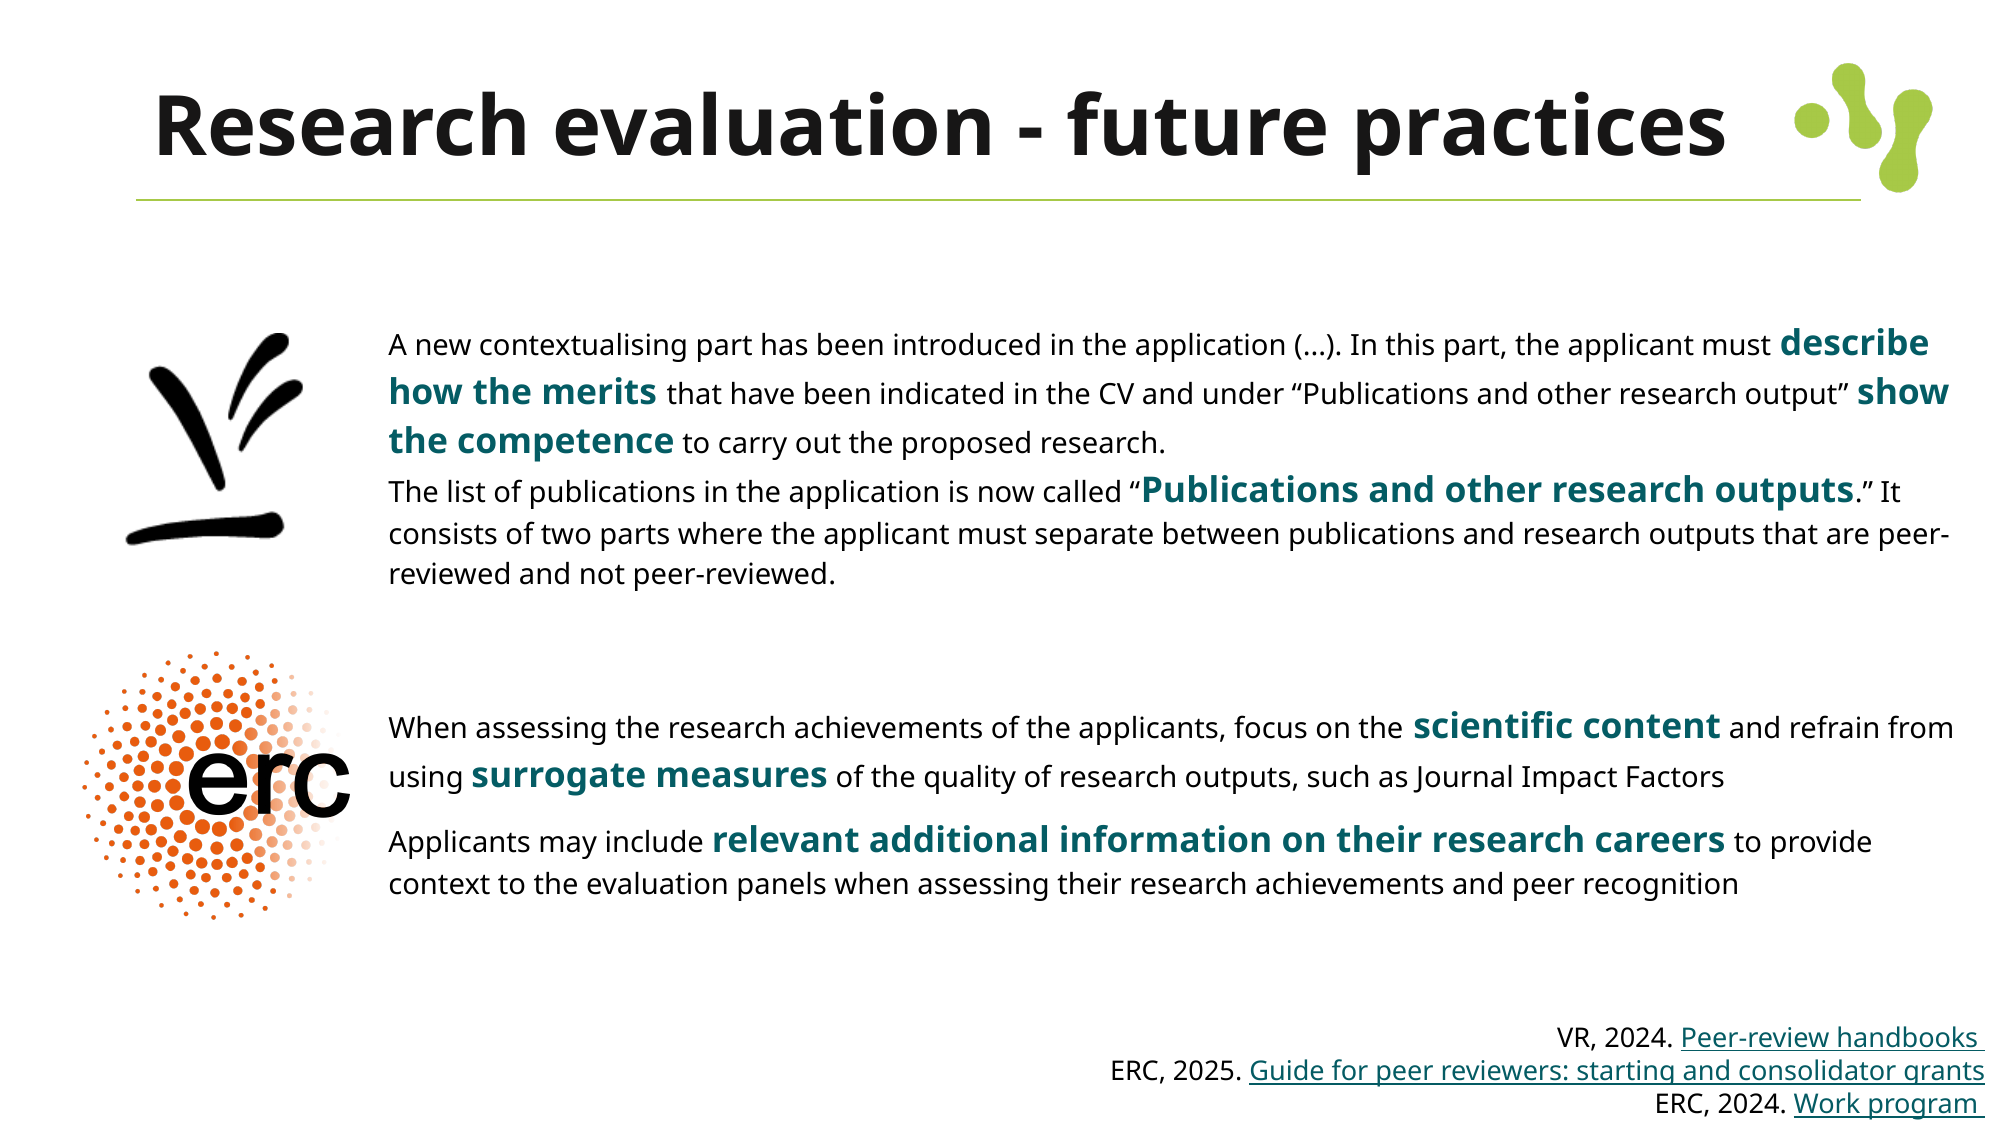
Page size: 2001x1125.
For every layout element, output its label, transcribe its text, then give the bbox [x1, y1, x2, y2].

text_box When assessing the research achievements of the applicants, focus on the scientific content and refrain from using surrogate measures of the quality of research outputs, such as Journal Impact Factors Applicants may include relevant additional information on their research careers to provide context to the evaluation panels when assessing their research achievements and peer recognition [373, 681, 1983, 916]
list A new contextualising part has been introduced in the application (...). In this part, the applicant must describe how the merits that have been indicated in the CV and under “Publications and other research output” show the competence to carry out the proposed research. The list of publications in the application is now called “Publications and other research outputs.” It consists of two parts where the applicant must separate between publications and research outputs that are peer-reviewed and not peer-reviewed. [373, 236, 2000, 1006]
text_box VR, 2024. Peer-review handbooks ERC, 2025. Guide for peer reviewers: starting and consolidator grants ERC, 2024. Work program [320, 1006, 2000, 1125]
picture [110, 332, 321, 566]
title Research evaluation - future practices [137, 59, 1895, 197]
picture [1895, 59, 1935, 196]
picture [78, 648, 353, 924]
